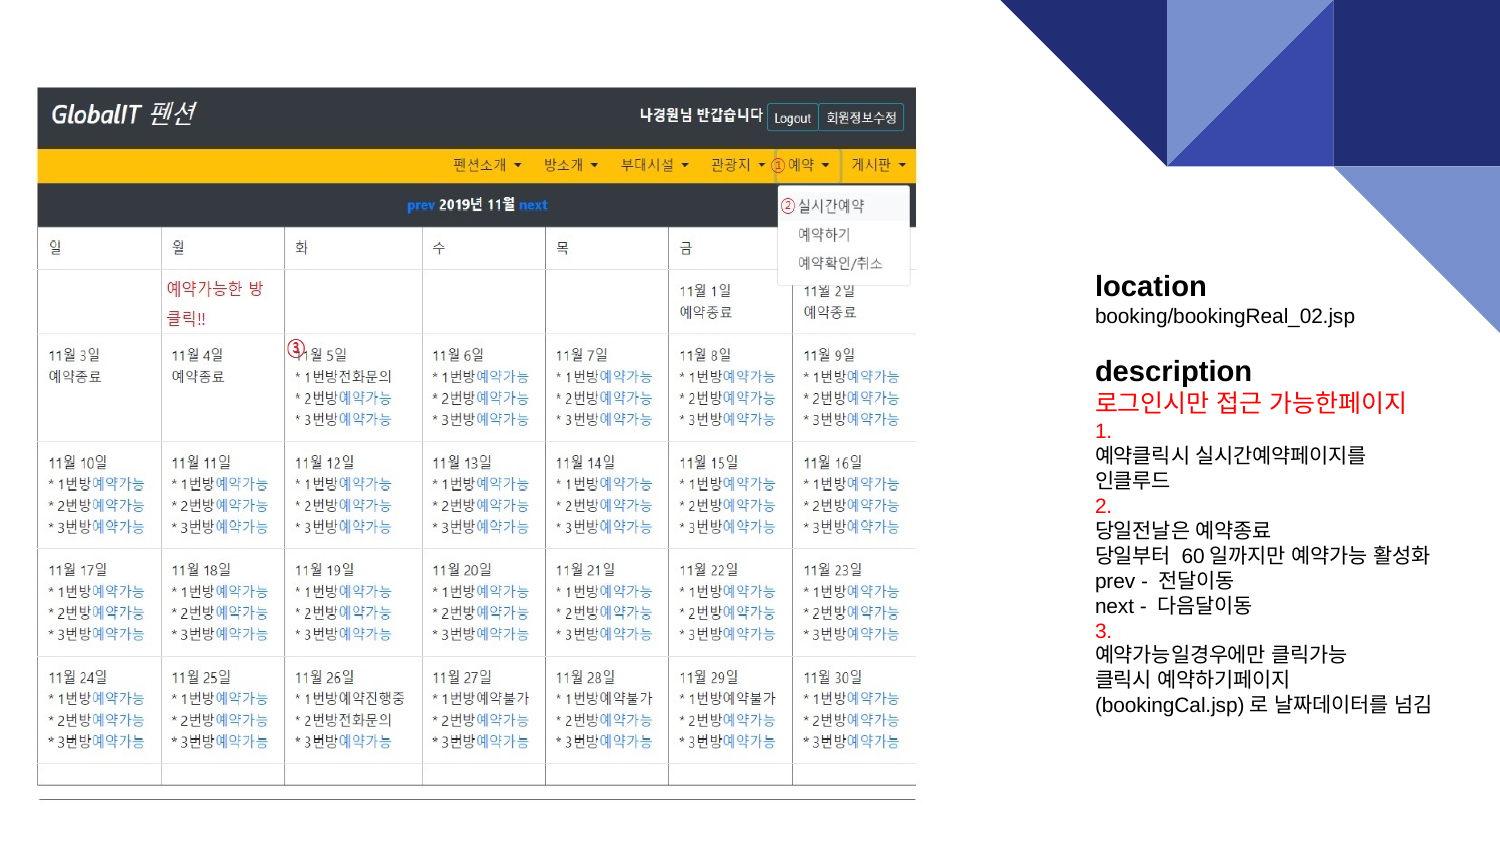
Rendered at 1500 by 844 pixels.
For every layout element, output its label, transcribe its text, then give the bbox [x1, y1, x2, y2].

picture [35, 86, 1081, 802]
text_box location booking/bookingReal_02.jsp description 로그인시만 접근 가능한페이지 1. 예약클릭시 실시간예약페이지를 인클루드 2. 당일전날은 예약종료 당일부터 60일까지만 예약가능 활성화 prev - 전달이동 next - 다음달이동 3. 예약가능일경우에만 클릭가능 클릭시 예약하기페이지(bookingCal.jsp)로 날짜데이터를 넘김 [1080, 252, 1452, 844]
